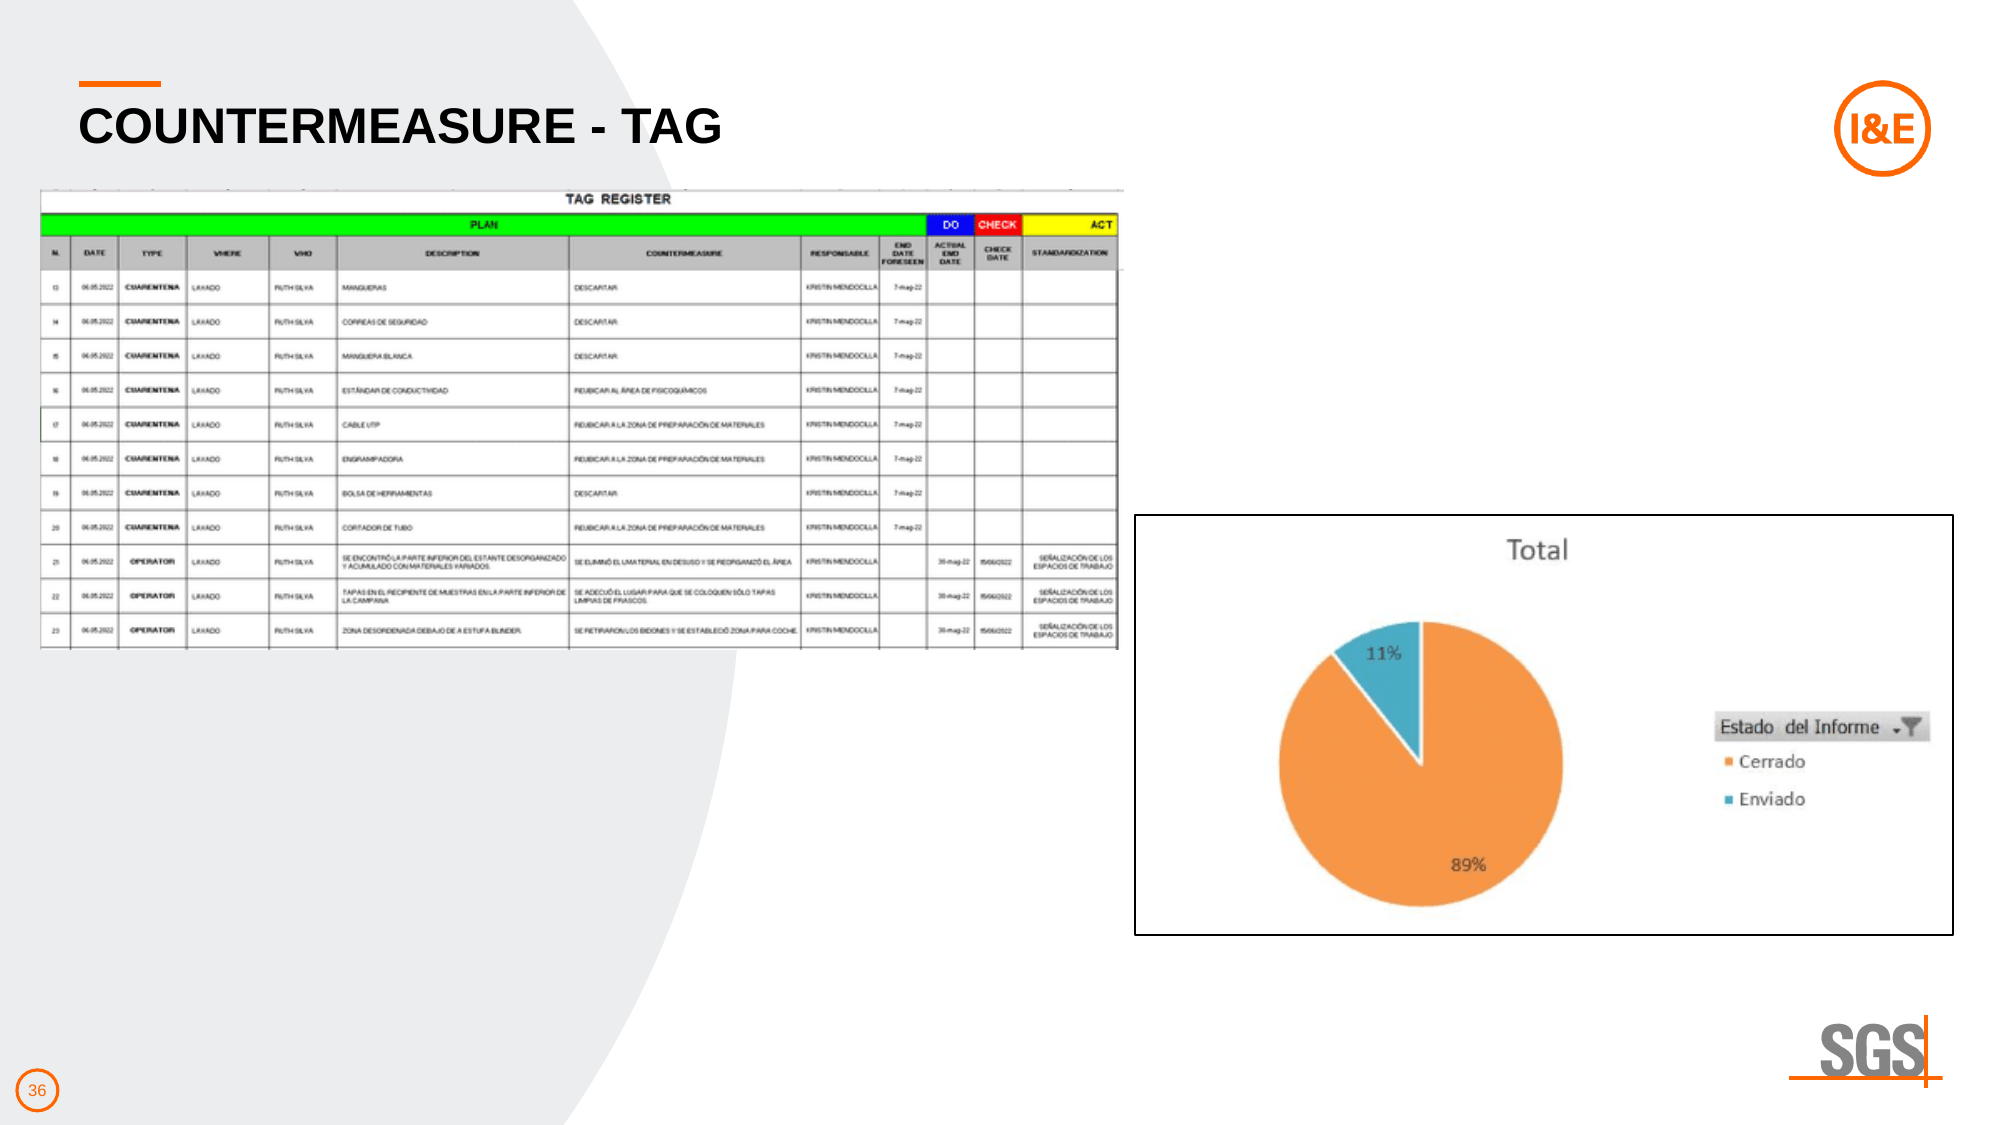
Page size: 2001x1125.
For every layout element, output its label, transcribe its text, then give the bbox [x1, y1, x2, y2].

picture [40, 189, 1124, 650]
title CoUNTERMEASURE - TAG [78, 100, 1789, 174]
picture [1834, 80, 1931, 177]
picture [1136, 516, 1952, 934]
